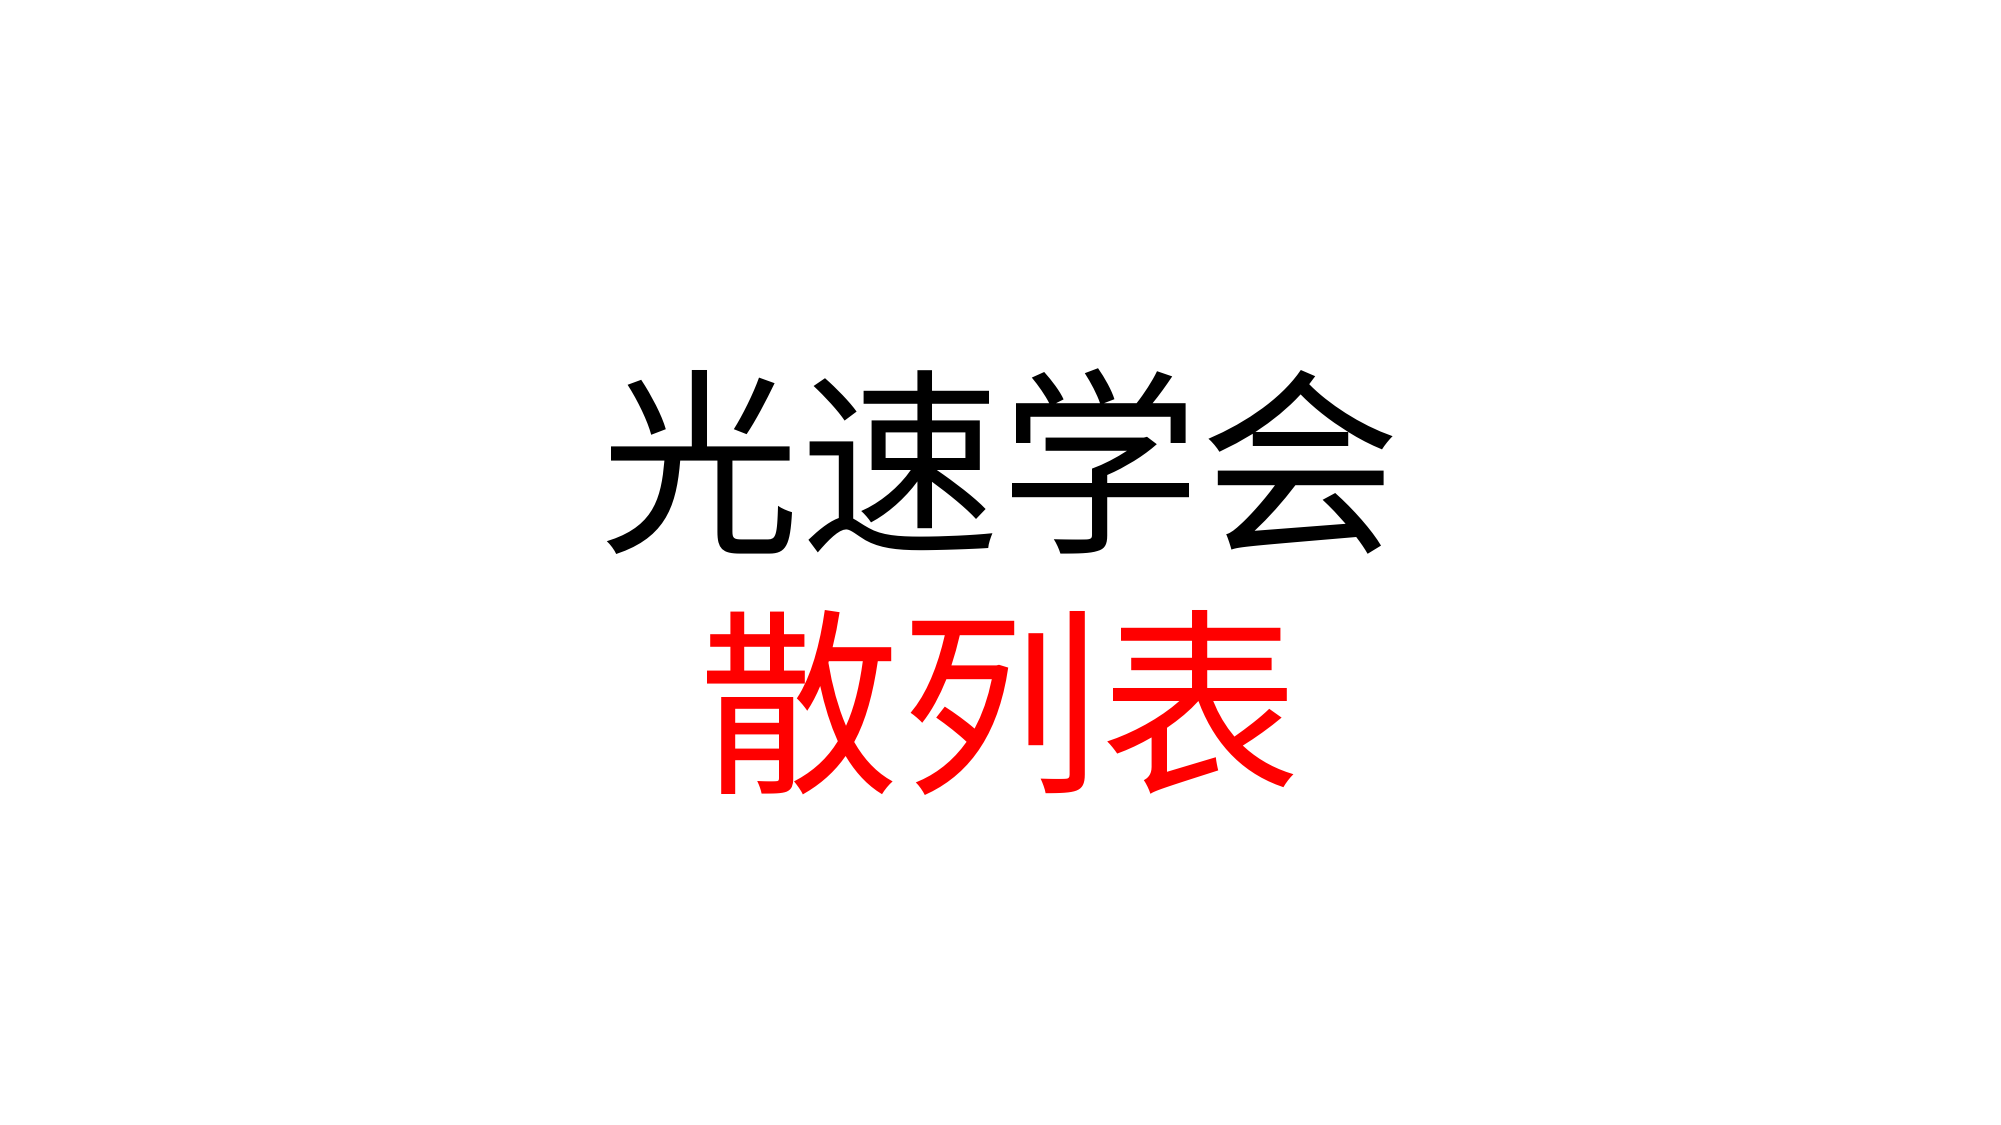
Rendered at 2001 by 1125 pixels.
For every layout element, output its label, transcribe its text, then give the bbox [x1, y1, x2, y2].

text_box 光速学会 散列表 [173, 331, 1827, 826]
